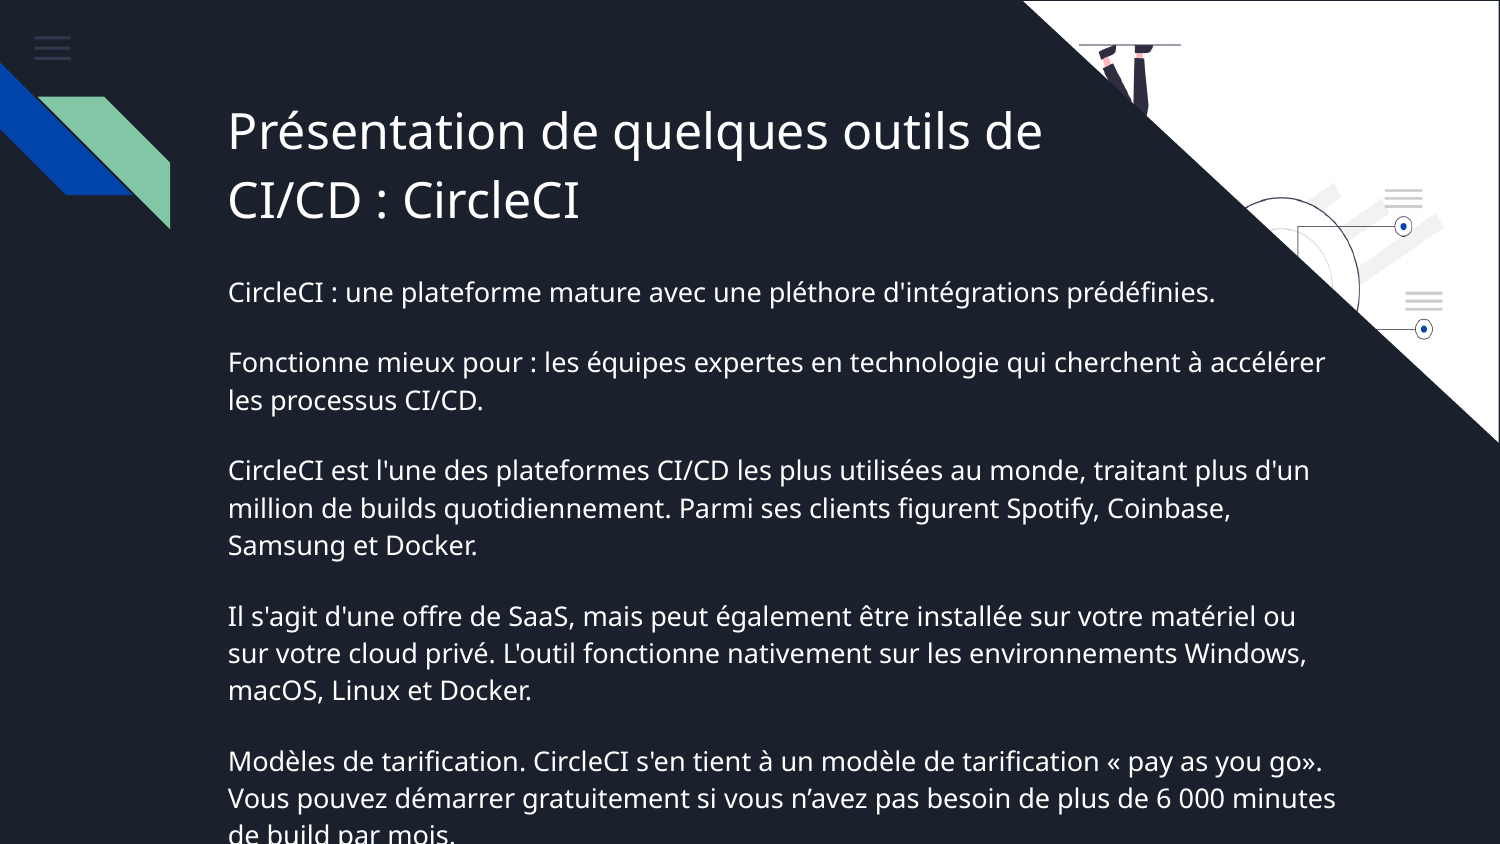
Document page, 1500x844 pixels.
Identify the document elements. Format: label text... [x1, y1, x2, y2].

list CircleCI : une plateforme mature avec une pléthore d'intégrations prédéfinies. Fonctionne mieux pour : les équipes expertes en technologie qui cherchent à accélérer les processus CI/CD. CircleCI est l'une des plateformes CI/CD les plus utilisées au monde, traitant plus d'un million de builds quotidiennement. Parmi ses clients figurent Spotify, Coinbase, Samsung et Docker. Il s'agit d'une offre de SaaS, mais peut également être installée sur votre matériel ou sur votre cloud privé. L'outil fonctionne nativement sur les environnements Windows, macOS, Linux et Docker. Modèles de tarification. CircleCI s'en tient à un modèle de tarification « pay as you go». Vous pouvez démarrer gratuitement si vous n’avez pas besoin de plus de 6 000 minutes de build par mois. [212, 255, 1354, 697]
title Présentation de quelques outils de CI/CD : CircleCI [212, 75, 1017, 222]
picture [1022, 0, 1499, 443]
